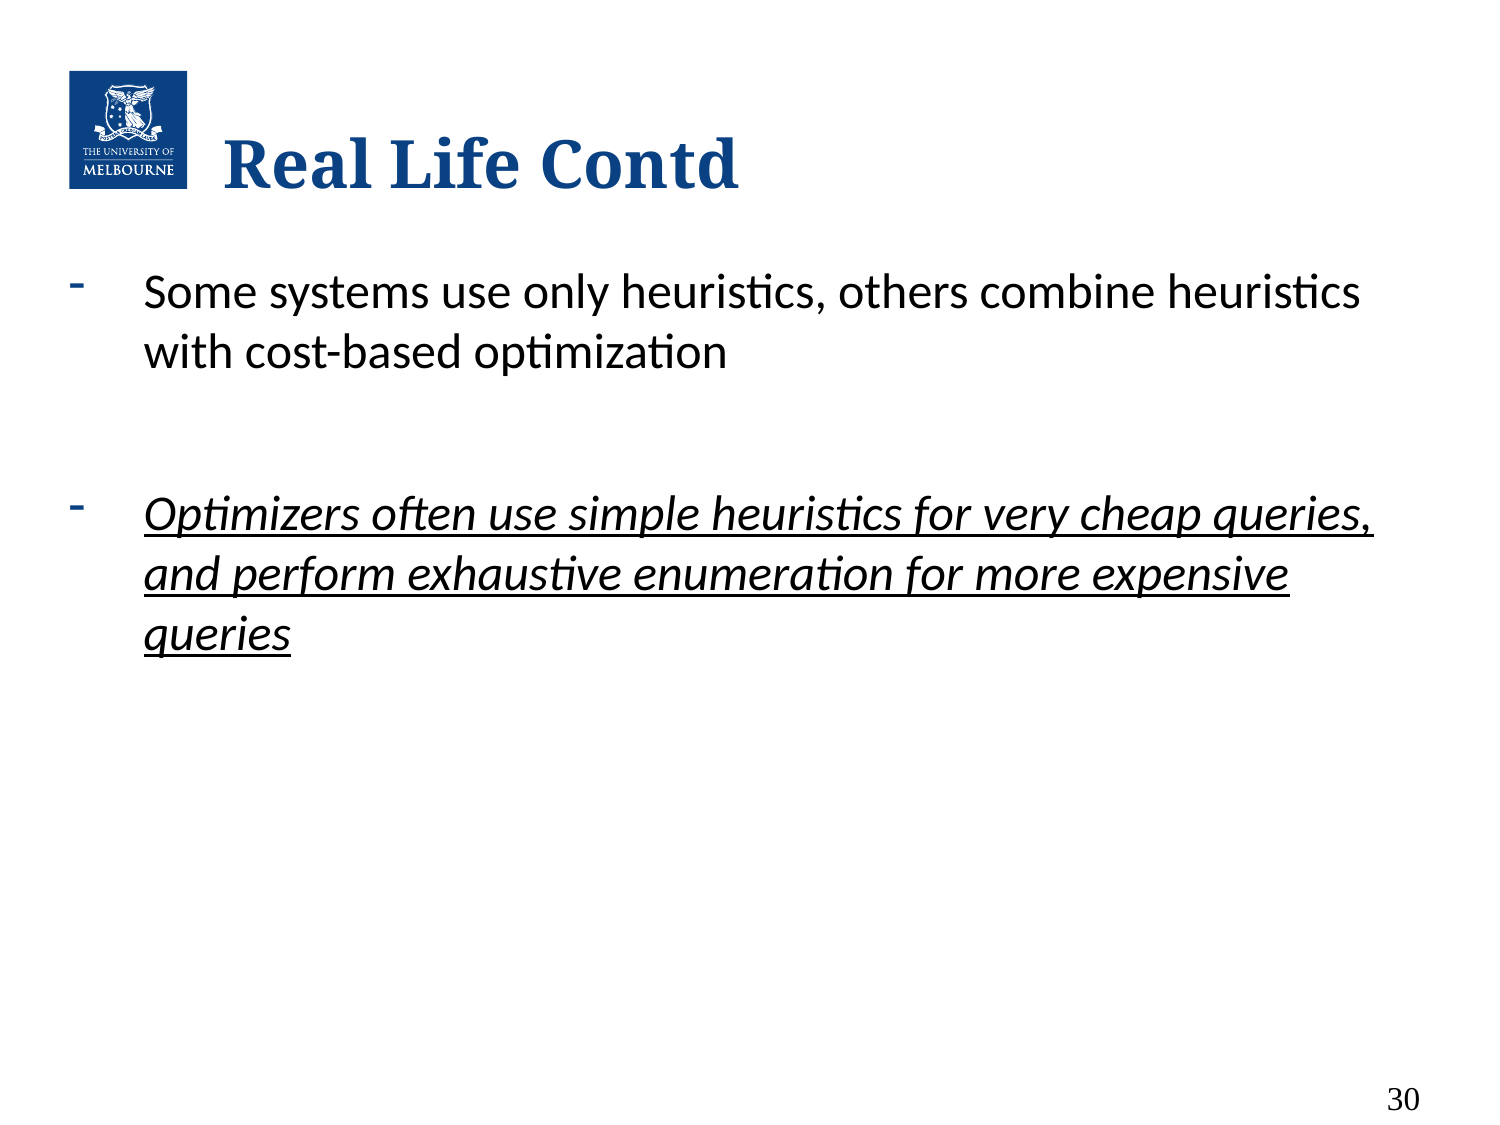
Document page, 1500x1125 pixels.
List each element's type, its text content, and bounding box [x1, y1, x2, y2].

title Real Life Contd [208, 64, 1443, 211]
list Some systems use only heuristics, others combine heuristics with cost-based optimization Optimizers often use simple heuristics for very cheap queries, and perform exhaustive enumeration for more expensive queries [53, 251, 1443, 970]
